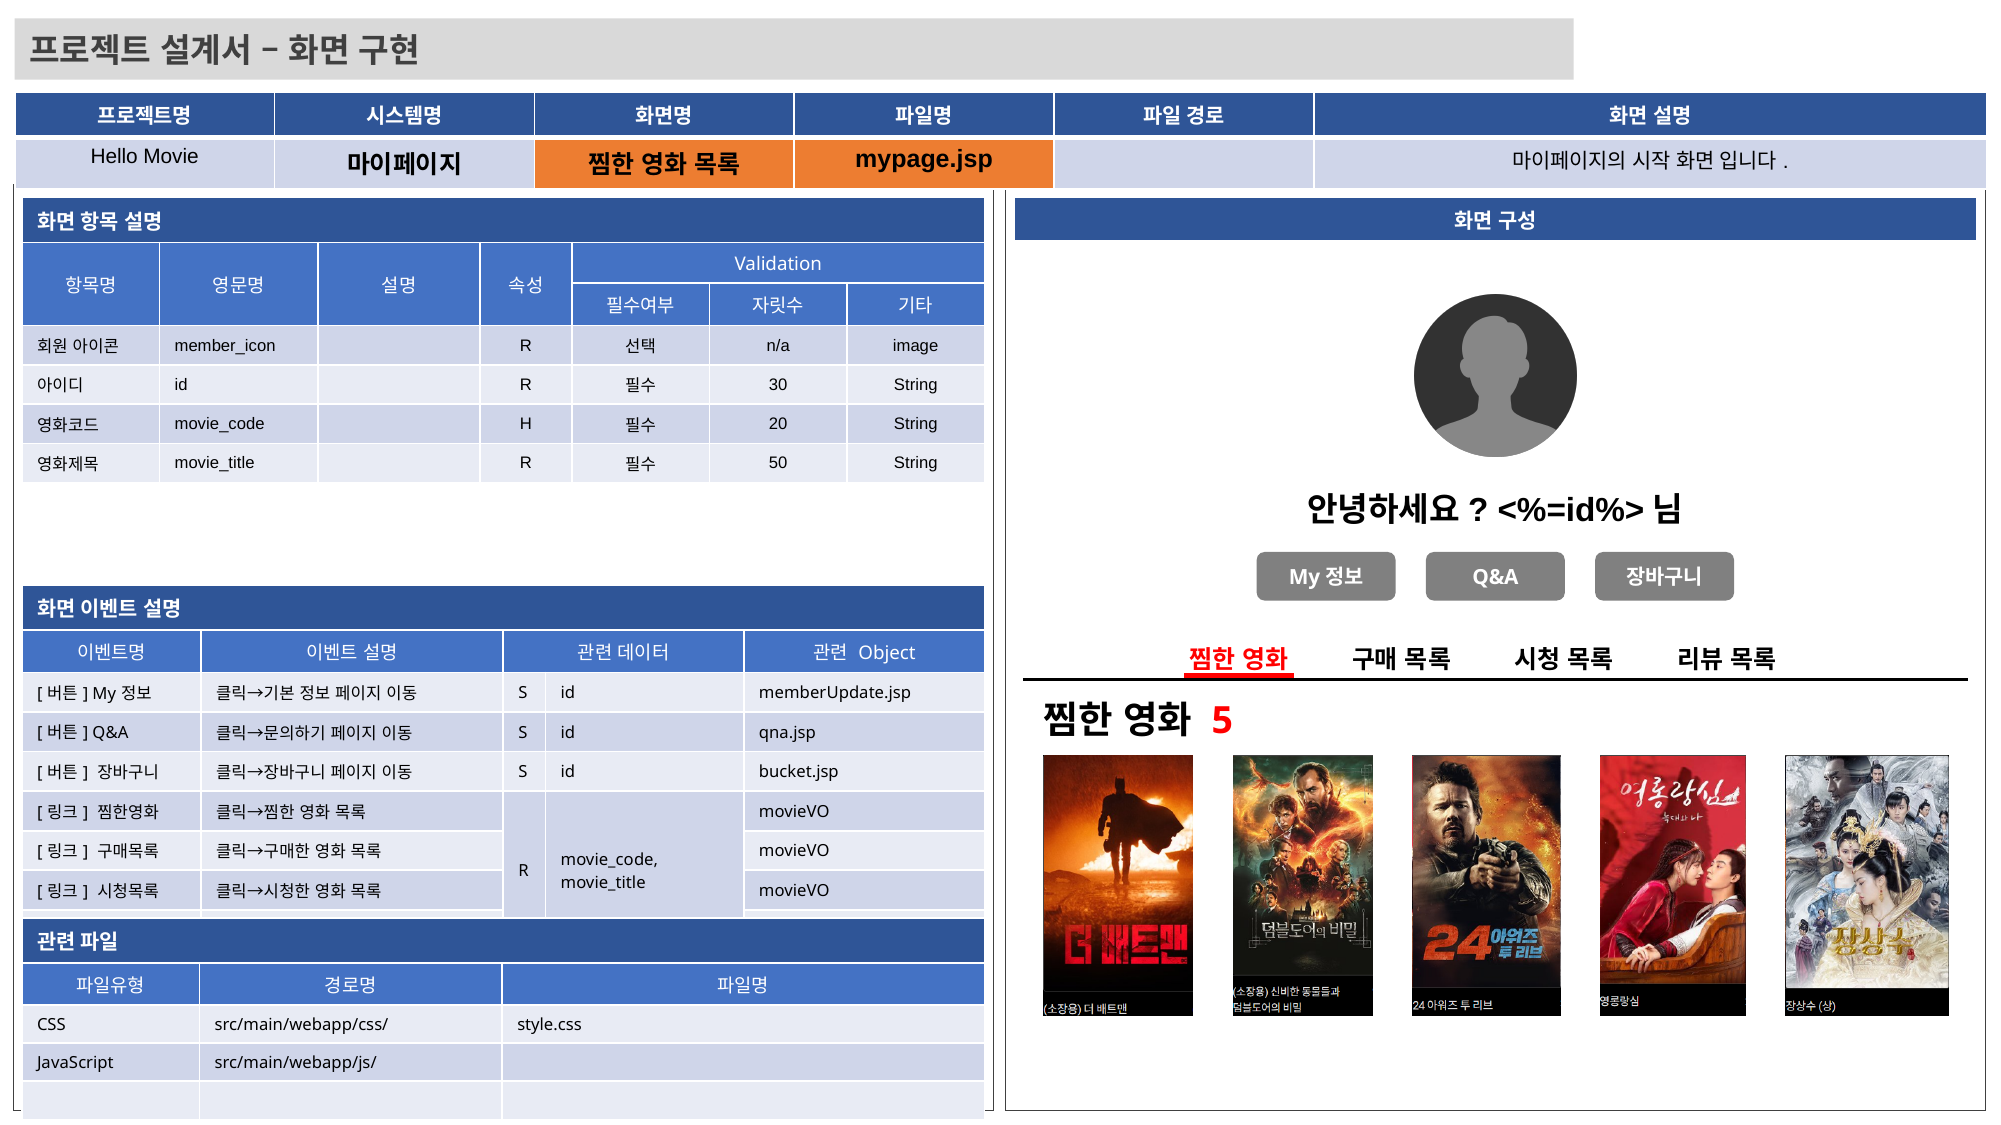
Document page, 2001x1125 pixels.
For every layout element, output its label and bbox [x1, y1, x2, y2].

table_cell [160, 326, 317, 364]
table_header [275, 93, 534, 135]
text_box [1004, 190, 1987, 1111]
table_cell [503, 1006, 984, 1042]
table_cell [23, 1006, 199, 1042]
table_cell [504, 673, 545, 711]
table_cell [202, 871, 502, 909]
table_cell [503, 964, 984, 1004]
table_header [1315, 93, 1986, 135]
table_cell [504, 713, 545, 751]
table_cell [319, 366, 479, 403]
table_cell [23, 1044, 199, 1080]
table_cell [745, 713, 984, 751]
table_header [535, 93, 793, 135]
table_cell [202, 713, 502, 751]
table_cell [573, 326, 709, 364]
table_cell [1055, 140, 1313, 188]
picture [1233, 755, 1373, 1016]
table_cell [200, 964, 501, 1004]
text_box [12, 184, 995, 1111]
table_cell [546, 673, 743, 711]
table_cell [710, 444, 846, 482]
table_cell [745, 832, 984, 869]
picture [1600, 755, 1746, 1016]
table_cell [160, 444, 317, 482]
table_cell [23, 792, 200, 830]
table_cell [23, 911, 200, 917]
table_cell [16, 140, 274, 188]
table_cell [546, 752, 743, 790]
table_cell [503, 1044, 984, 1080]
table_cell [745, 871, 984, 909]
table_cell [481, 366, 571, 403]
table_cell [546, 713, 743, 751]
table_cell [23, 243, 159, 325]
table_cell [202, 752, 502, 790]
table_cell [745, 673, 984, 711]
table_cell [745, 631, 984, 672]
table_header [1015, 198, 1976, 240]
picture [1412, 755, 1561, 1016]
table_cell [23, 1082, 199, 1119]
table_cell [202, 911, 502, 917]
picture [1785, 755, 1949, 1016]
table_cell [200, 1006, 501, 1042]
table_cell [160, 366, 317, 403]
table_cell [546, 792, 743, 917]
table_cell [319, 405, 479, 443]
table_cell [23, 713, 200, 751]
table_cell [573, 243, 984, 282]
table_cell [504, 631, 743, 672]
table_cell [23, 871, 200, 909]
picture [1043, 755, 1194, 1016]
table_cell [573, 444, 709, 482]
table_cell [573, 405, 709, 443]
table_cell [160, 405, 317, 443]
table_cell [23, 752, 200, 790]
table_cell [745, 752, 984, 790]
table_header [16, 93, 274, 135]
table_cell [319, 326, 479, 364]
table_header [23, 198, 984, 242]
table_cell [202, 631, 502, 672]
table_cell [23, 964, 199, 1004]
table_cell [710, 326, 846, 364]
table_cell [481, 405, 571, 443]
table_cell [202, 832, 502, 869]
table_cell [202, 673, 502, 711]
table_cell [848, 284, 984, 325]
table_cell [319, 243, 479, 325]
table_cell [848, 366, 984, 403]
table_cell [23, 673, 200, 711]
table_cell [848, 444, 984, 482]
table_cell [23, 631, 200, 672]
table_cell [319, 444, 479, 482]
table_cell [848, 405, 984, 443]
table_cell [481, 326, 571, 364]
table_cell [710, 405, 846, 443]
table_cell [1315, 140, 1986, 188]
table_cell [23, 326, 159, 364]
table_cell [160, 243, 317, 325]
table_cell [745, 792, 984, 830]
table_cell [710, 284, 846, 325]
table_cell [23, 405, 159, 443]
table_cell [504, 792, 545, 917]
table_cell [848, 326, 984, 364]
table_cell [23, 366, 159, 403]
table_cell [200, 1044, 501, 1080]
table_cell [745, 911, 984, 917]
picture [1414, 294, 1577, 457]
table_cell [481, 444, 571, 482]
table_cell [202, 792, 502, 830]
table_cell [275, 140, 534, 188]
table_cell [23, 444, 159, 482]
table_header [23, 919, 984, 962]
table_cell [573, 366, 709, 403]
table_cell [795, 140, 1053, 188]
table_cell [481, 243, 571, 325]
table_cell [200, 1082, 501, 1119]
table_cell [710, 366, 846, 403]
table_cell [503, 1082, 984, 1119]
table_cell [504, 752, 545, 790]
table_cell [535, 140, 793, 188]
table_header [1055, 93, 1313, 135]
table_cell [23, 832, 200, 869]
table_header [23, 586, 984, 629]
table_cell [573, 284, 709, 325]
text_box [14, 17, 1575, 81]
table_header [795, 93, 1053, 135]
